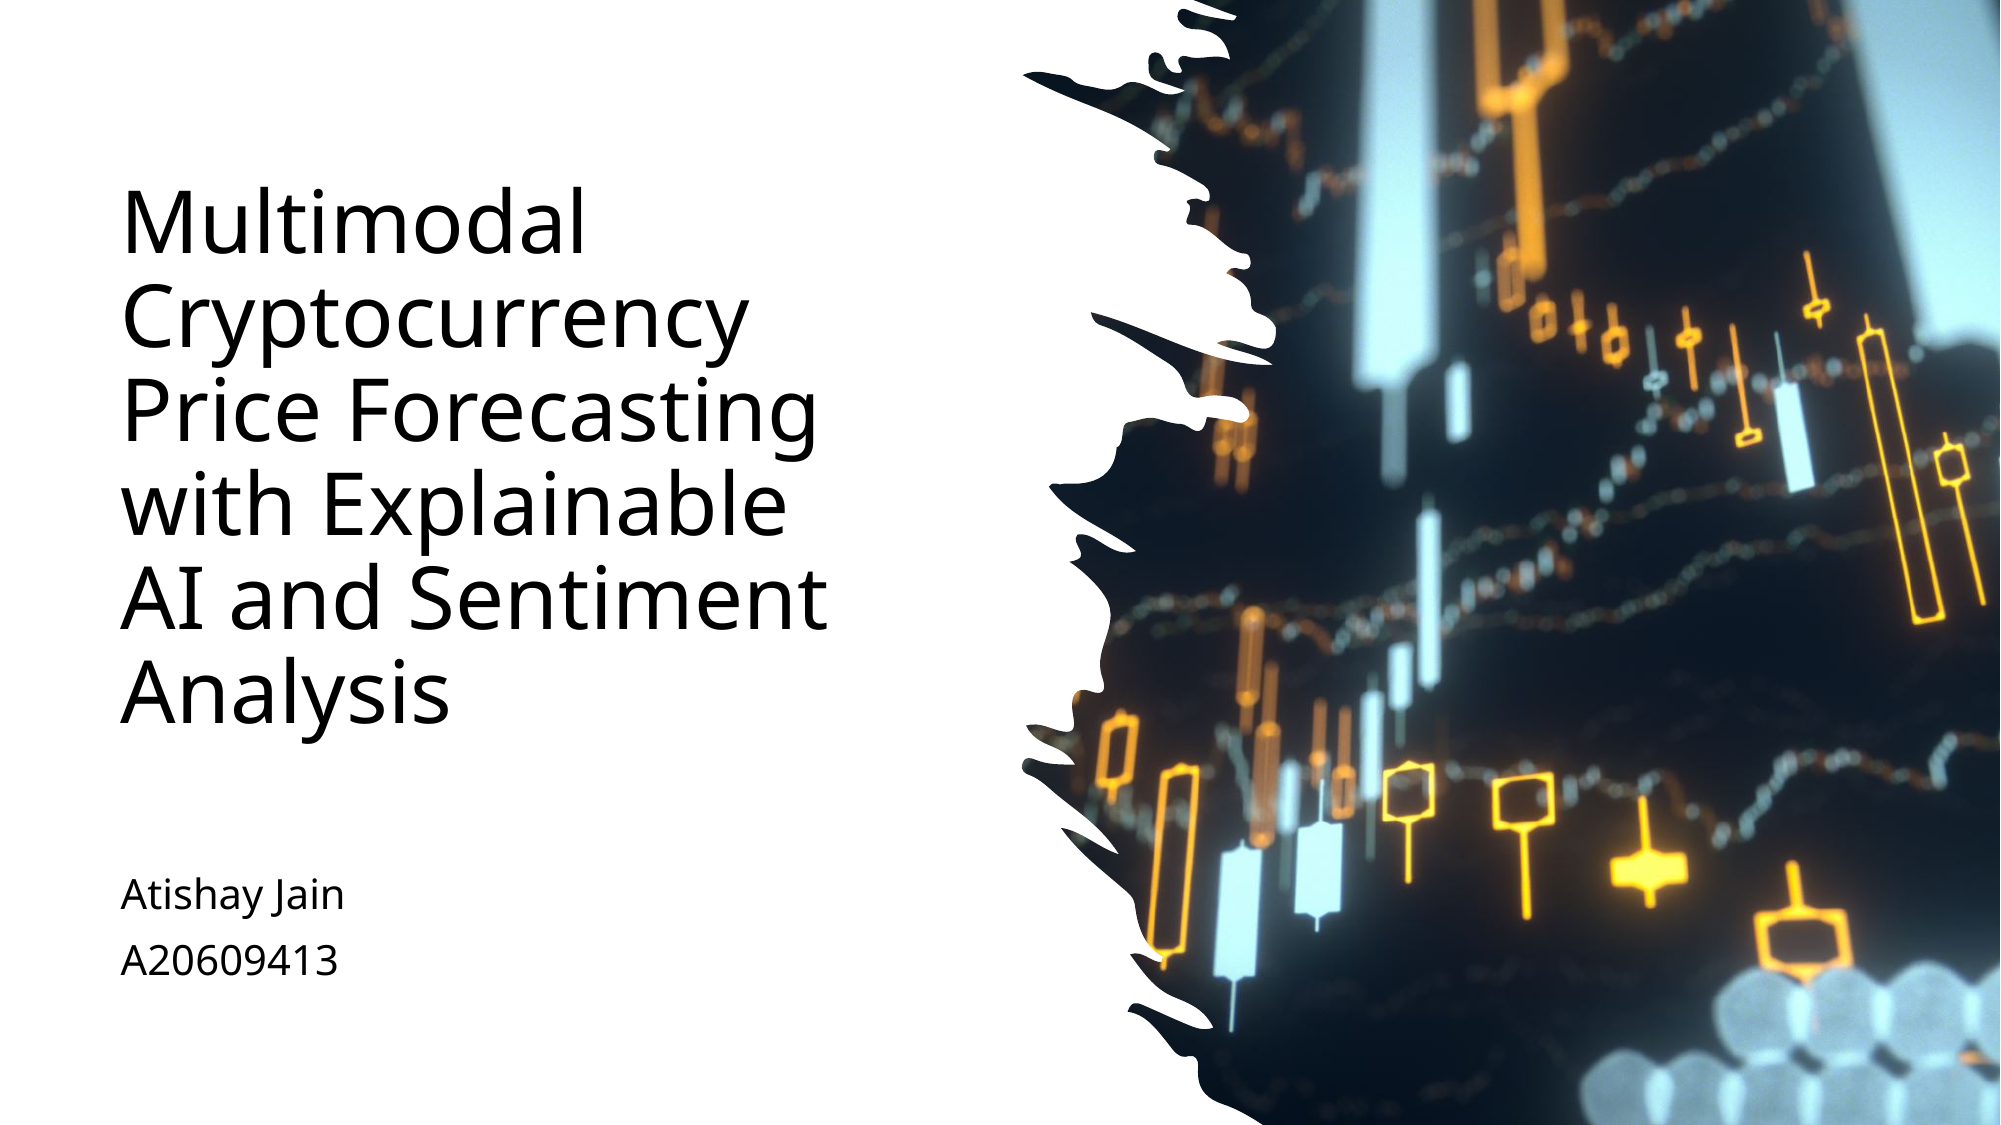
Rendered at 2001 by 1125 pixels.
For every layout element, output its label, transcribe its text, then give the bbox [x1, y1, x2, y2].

title Multimodal Cryptocurrency Price Forecasting with Explainable AI and Sentiment Analysis [105, 105, 864, 855]
subtitle Atishay Jain A20609413 [105, 865, 864, 993]
picture [1021, 0, 2000, 1125]
